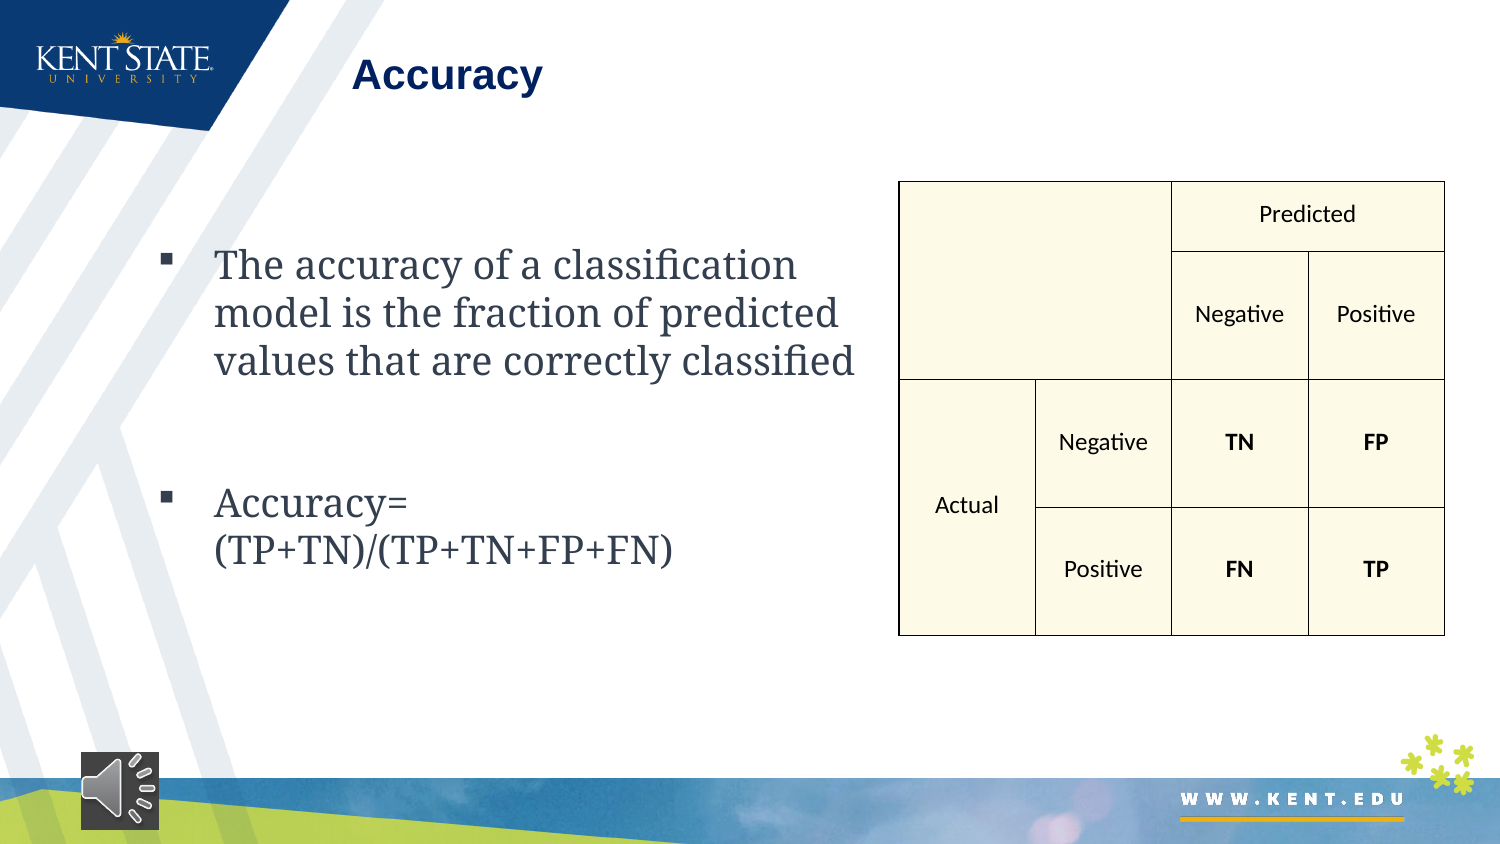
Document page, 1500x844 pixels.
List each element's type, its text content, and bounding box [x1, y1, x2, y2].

table_cell Positive [1309, 252, 1444, 379]
table_cell Negative [1036, 380, 1171, 507]
picture [0, 0, 1500, 844]
title Accuracy [336, 44, 1414, 107]
table_cell FN [1172, 508, 1308, 635]
table_cell Positive [1036, 508, 1171, 635]
table_header [900, 182, 1171, 379]
table_cell FP [1309, 380, 1444, 507]
text_box The accuracy of a classification model is the fraction of predicted values that are correctly classified Accuracy= (TP+TN)/(TP+TN+FP+FN) [142, 233, 891, 628]
table_cell TN [1172, 380, 1308, 507]
table_cell Negative [1172, 252, 1308, 379]
table_cell Actual [900, 380, 1035, 635]
table_header Predicted [1172, 182, 1444, 251]
table_cell TP [1309, 508, 1444, 635]
